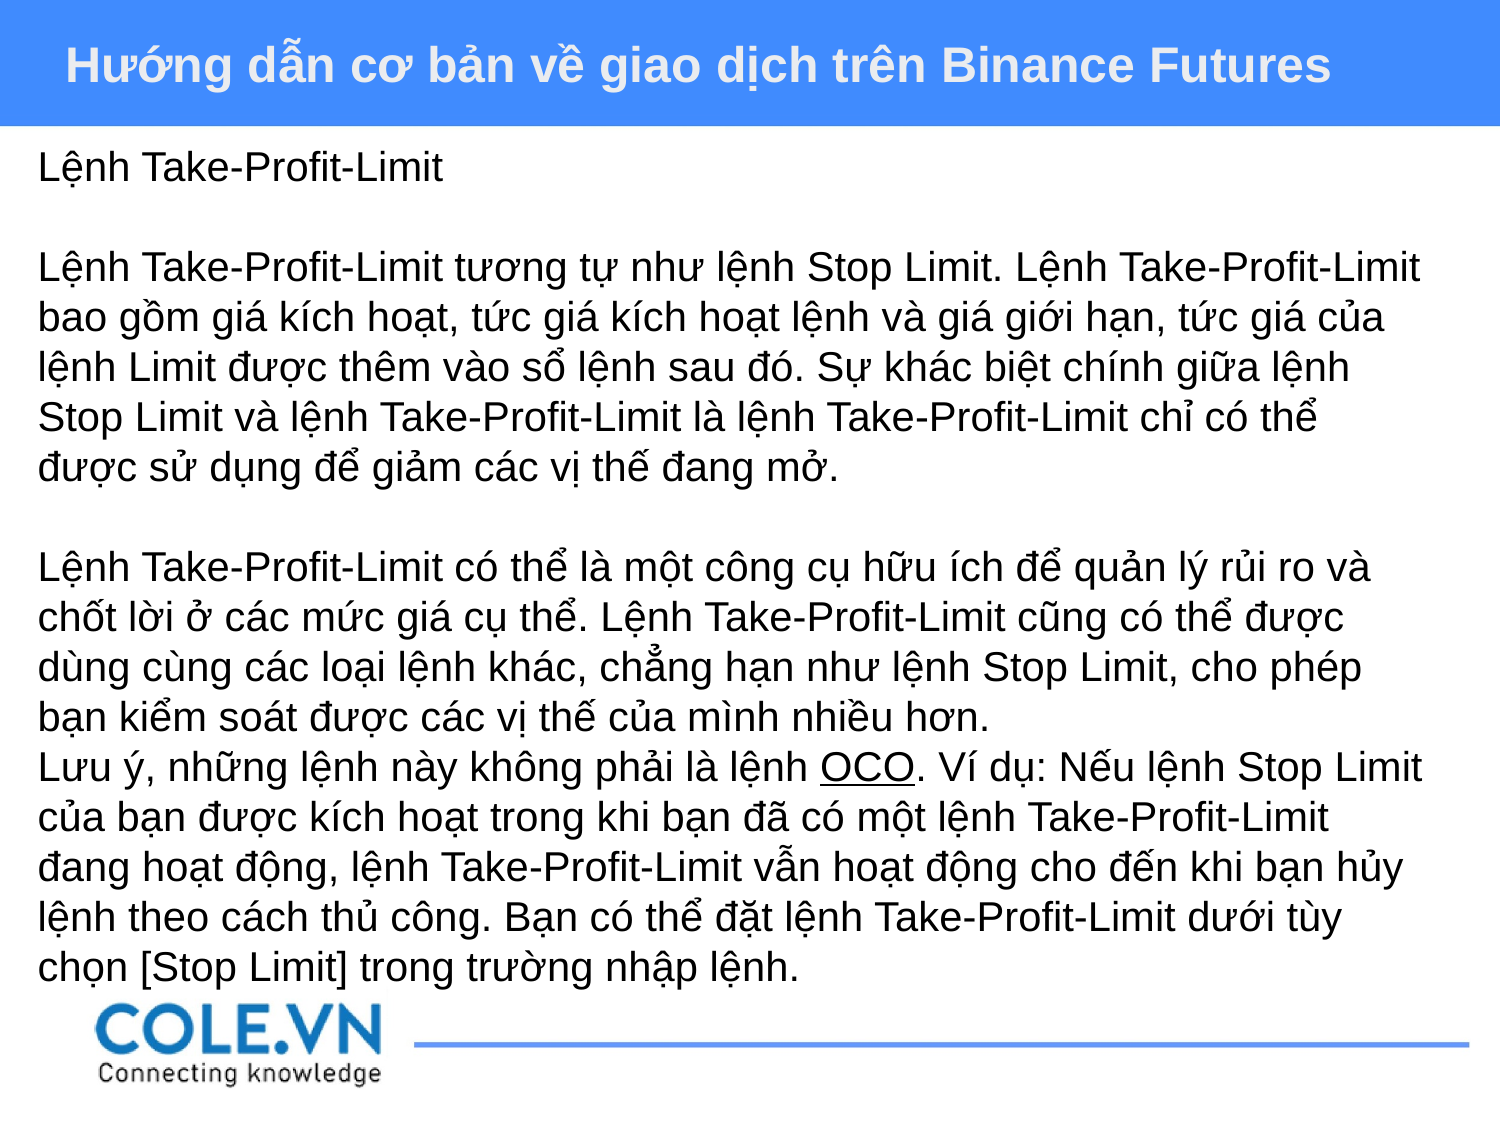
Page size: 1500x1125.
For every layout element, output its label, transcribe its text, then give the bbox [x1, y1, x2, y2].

text_box Hướng dẫn cơ bản về giao dịch trên Binance Futures [50, 25, 1423, 101]
picture [0, 0, 1500, 1125]
text_box Lệnh Take-Profit-Limit Lệnh Take-Profit-Limit tương tự như lệnh Stop Limit. Lệnh Take-Profit-Limit bao gồm giá kích hoạt, tức giá kích hoạt lệnh và giá giới hạn, tức giá của lệnh Limit được thêm vào sổ lệnh sau đó. Sự khác biệt chính giữa lệnh Stop Limit và lệnh Take-Profit-Limit là lệnh Take-Profit-Limit chỉ có thể được sử dụng để giảm các vị thế đang mở. Lệnh Take-Profit-Limit có thể là một công cụ hữu ích để quản lý rủi ro và chốt lời ở các mức giá cụ thể. Lệnh Take-Profit-Limit cũng có thể được dùng cùng các loại lệnh khác, chẳng hạn như lệnh Stop Limit, cho phép bạn kiểm soát được các vị thế của mình nhiều hơn. Lưu ý, những lệnh này không phải là lệnh OCO. Ví dụ: Nếu lệnh Stop Limit của bạn được kích hoạt trong khi bạn đã có một lệnh Take-Profit-Limit đang hoạt động, lệnh Take-Profit-Limit vẫn hoạt động cho đến khi bạn hủy lệnh theo cách thủ công. Bạn có thể đặt lệnh Take-Profit-Limit dưới tùy chọn [Stop Limit] trong trường nhập lệnh. [22, 124, 1444, 953]
